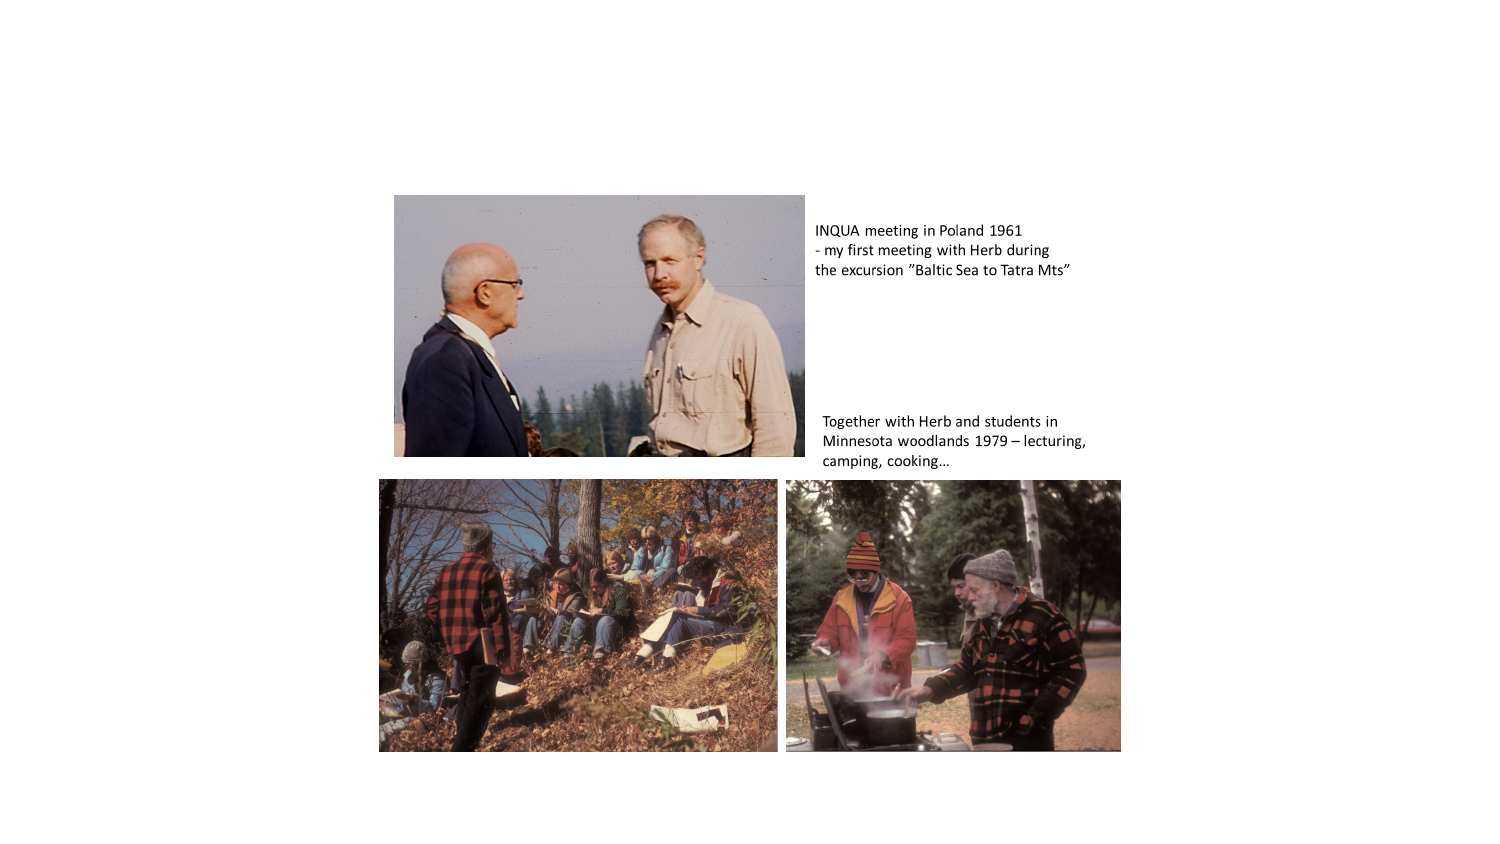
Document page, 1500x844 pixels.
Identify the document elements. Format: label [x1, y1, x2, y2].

picture [378, 195, 1122, 753]
